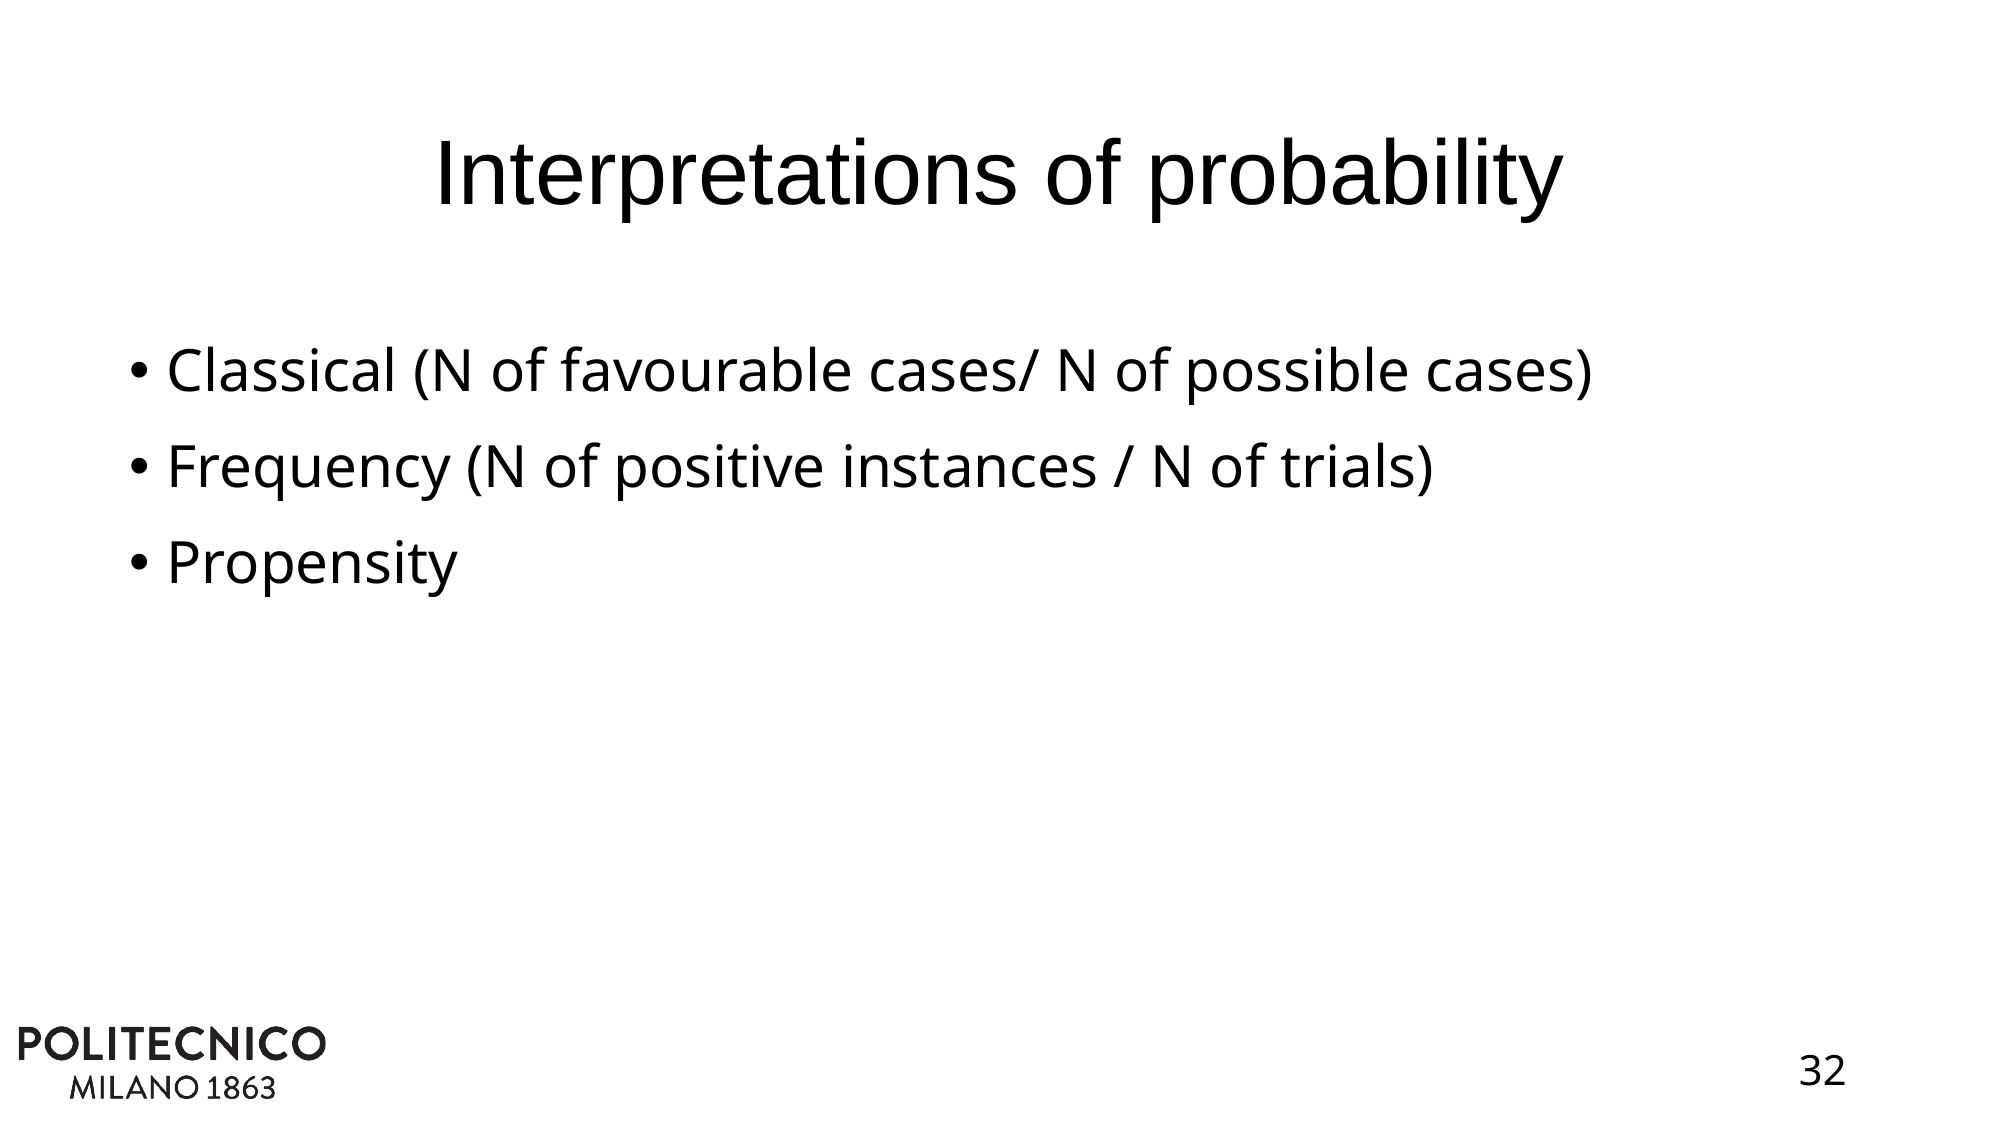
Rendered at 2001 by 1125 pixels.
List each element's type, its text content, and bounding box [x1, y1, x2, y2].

slide_number 32 [1412, 1042, 1863, 1103]
title Interpretations of probability [137, 59, 1863, 277]
list Classical (N of favourable cases/ N of possible cases) Frequency (N of positive instances / N of trials) Propensity [114, 333, 1949, 853]
picture [18, 1012, 327, 1099]
